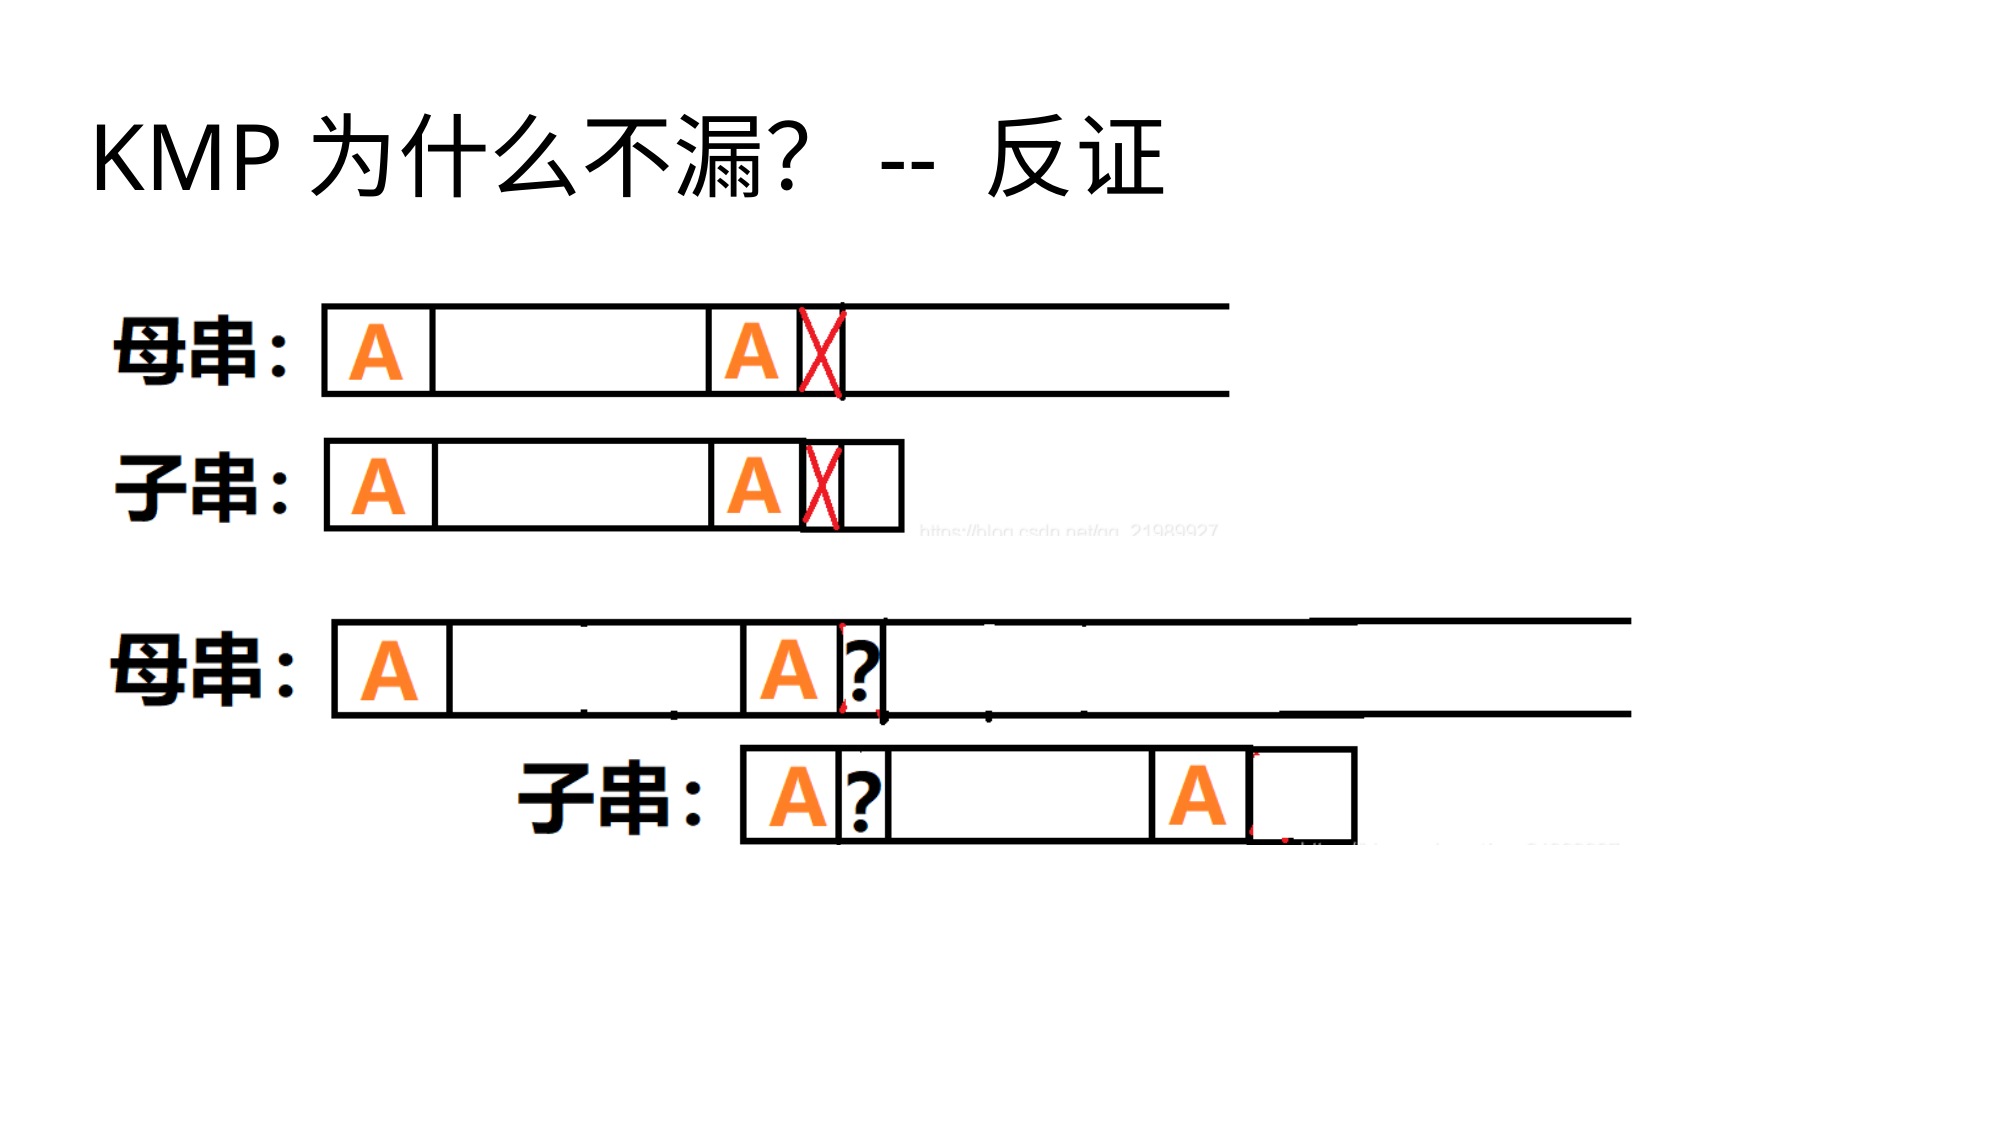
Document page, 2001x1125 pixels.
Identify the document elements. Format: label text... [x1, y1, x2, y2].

picture [103, 589, 1632, 845]
picture [103, 280, 1230, 536]
title KMP为什么不漏？-- 反证 [73, 52, 1799, 270]
